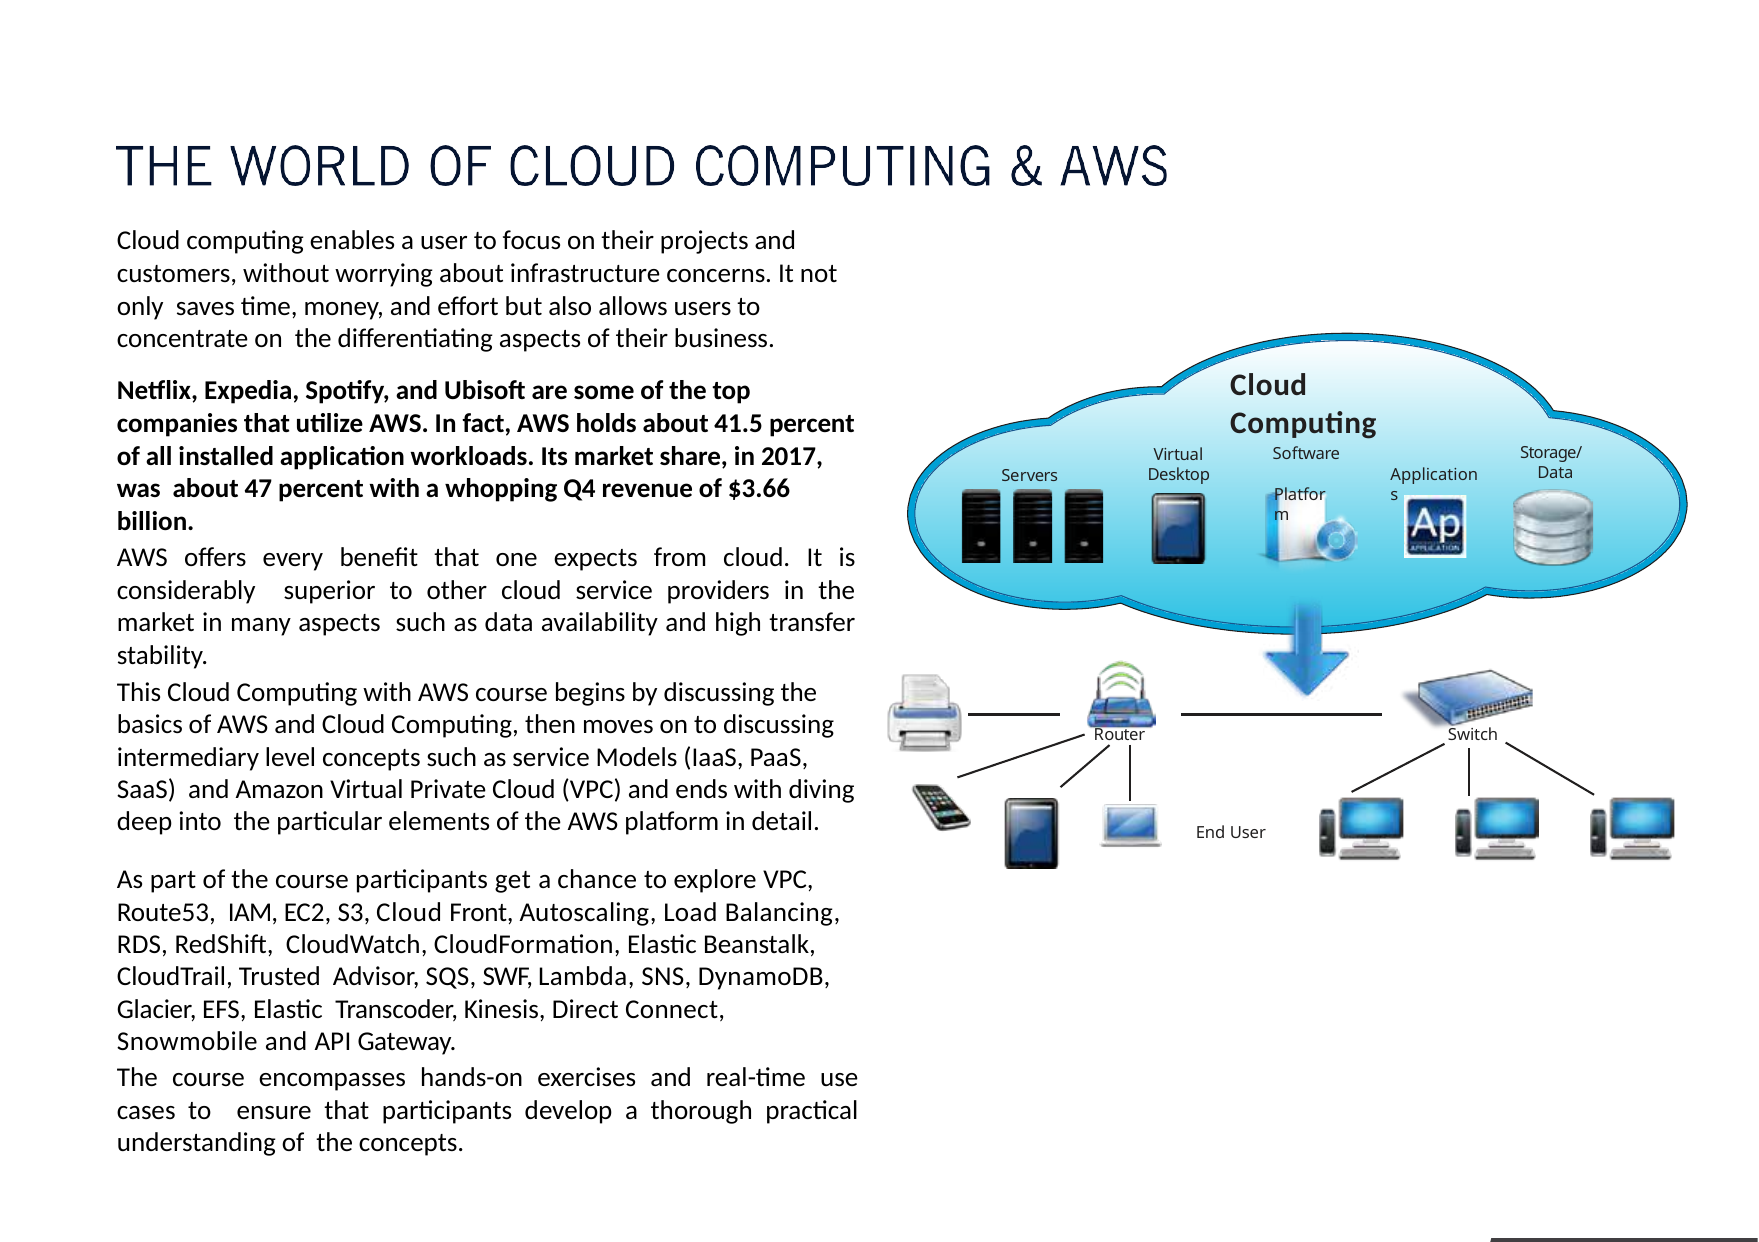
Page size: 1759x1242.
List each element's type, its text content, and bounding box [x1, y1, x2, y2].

text_box [961, 489, 1001, 563]
text_box [1064, 489, 1104, 563]
text_box [1365, 340, 1680, 495]
text_box [1396, 666, 1533, 735]
text_box Router [1091, 721, 1146, 744]
text_box [914, 518, 1254, 627]
text_box [1272, 333, 1422, 340]
text_box Switch [1445, 735, 1502, 744]
text_box [907, 774, 974, 841]
text_box End User [1193, 819, 1269, 842]
text_box [1143, 493, 1214, 564]
text_box [1254, 596, 1359, 701]
text_box [996, 798, 1067, 869]
text_box Applications [1388, 461, 1486, 505]
text_box This Cloud Computing with AWS course begins by discussing the basics of AWS and Cloud Computing, then moves on to discussing intermediary level concepts such as service Models (IaaS, PaaS, SaaS) and Amazon Virtual Private Cloud (VPC) and ends with diving deep into the particular elements of the AWS platform in detail. [114, 671, 860, 837]
text_box AWS offers every benefit that one expects from cloud. It is considerably superior to other cloud service providers in the market in many aspects such as data availability and high transfer stability. [114, 537, 857, 670]
text_box [1490, 1238, 1758, 1242]
text_box [885, 672, 965, 752]
text_box As part of the course participants get a chance to explore VPC, Route53, IAM, EC2, S3, Cloud Front, Autoscaling, Load Balancing, RDS, RedShift, CloudWatch, CloudFormation, Elastic Beanstalk, CloudTrail, Trusted Advisor, SQS, SWF, Lambda, SNS, DynamoDB, Glacier, EFS, Elastic Transcoder, Kinesis, Direct Connect, Snowmobile and API Gateway. [114, 859, 866, 1057]
text_box [116, 145, 1167, 186]
text_box [1013, 489, 1053, 563]
text_box Cloud Computing [1228, 361, 1463, 440]
text_box [1359, 513, 1680, 627]
text_box The course encompasses hands-on exercises and real-time use cases to ensure that participants develop a thorough practical understanding of the concepts. [114, 1057, 860, 1158]
text_box [1097, 792, 1165, 859]
text_box Netflix, Expedia, Spotify, and Ubisoft are some of the top companies that utilize AWS. In fact, AWS holds about 41.5 percent of all installed application workloads. Its market share, in 2017, was about 47 percent with a whopping Q4 revenue of $3.66 billion. [114, 370, 866, 536]
text_box [1454, 786, 1539, 872]
text_box [1318, 786, 1404, 872]
text_box [1254, 477, 1358, 581]
text_box [1086, 659, 1156, 729]
text_box Cloud computing enables a user to focus on their projects and customers, without worrying about infrastructure concerns. It not only saves time, money, and effort but also allows users to concentrate on the differentiating aspects of their business. [114, 220, 850, 353]
text_box [1589, 786, 1675, 872]
text_box Software Platform [1270, 441, 1342, 524]
text_box [1680, 475, 1688, 532]
text_box Storage/ Data [1517, 439, 1584, 482]
text_box [1205, 627, 1254, 633]
text_box [1359, 627, 1384, 631]
text_box [907, 486, 914, 541]
text_box [914, 340, 1680, 626]
text_box Virtual Desktop [1145, 441, 1212, 484]
text_box Servers [999, 461, 1060, 485]
text_box [914, 340, 1329, 509]
text_box [1512, 488, 1594, 569]
